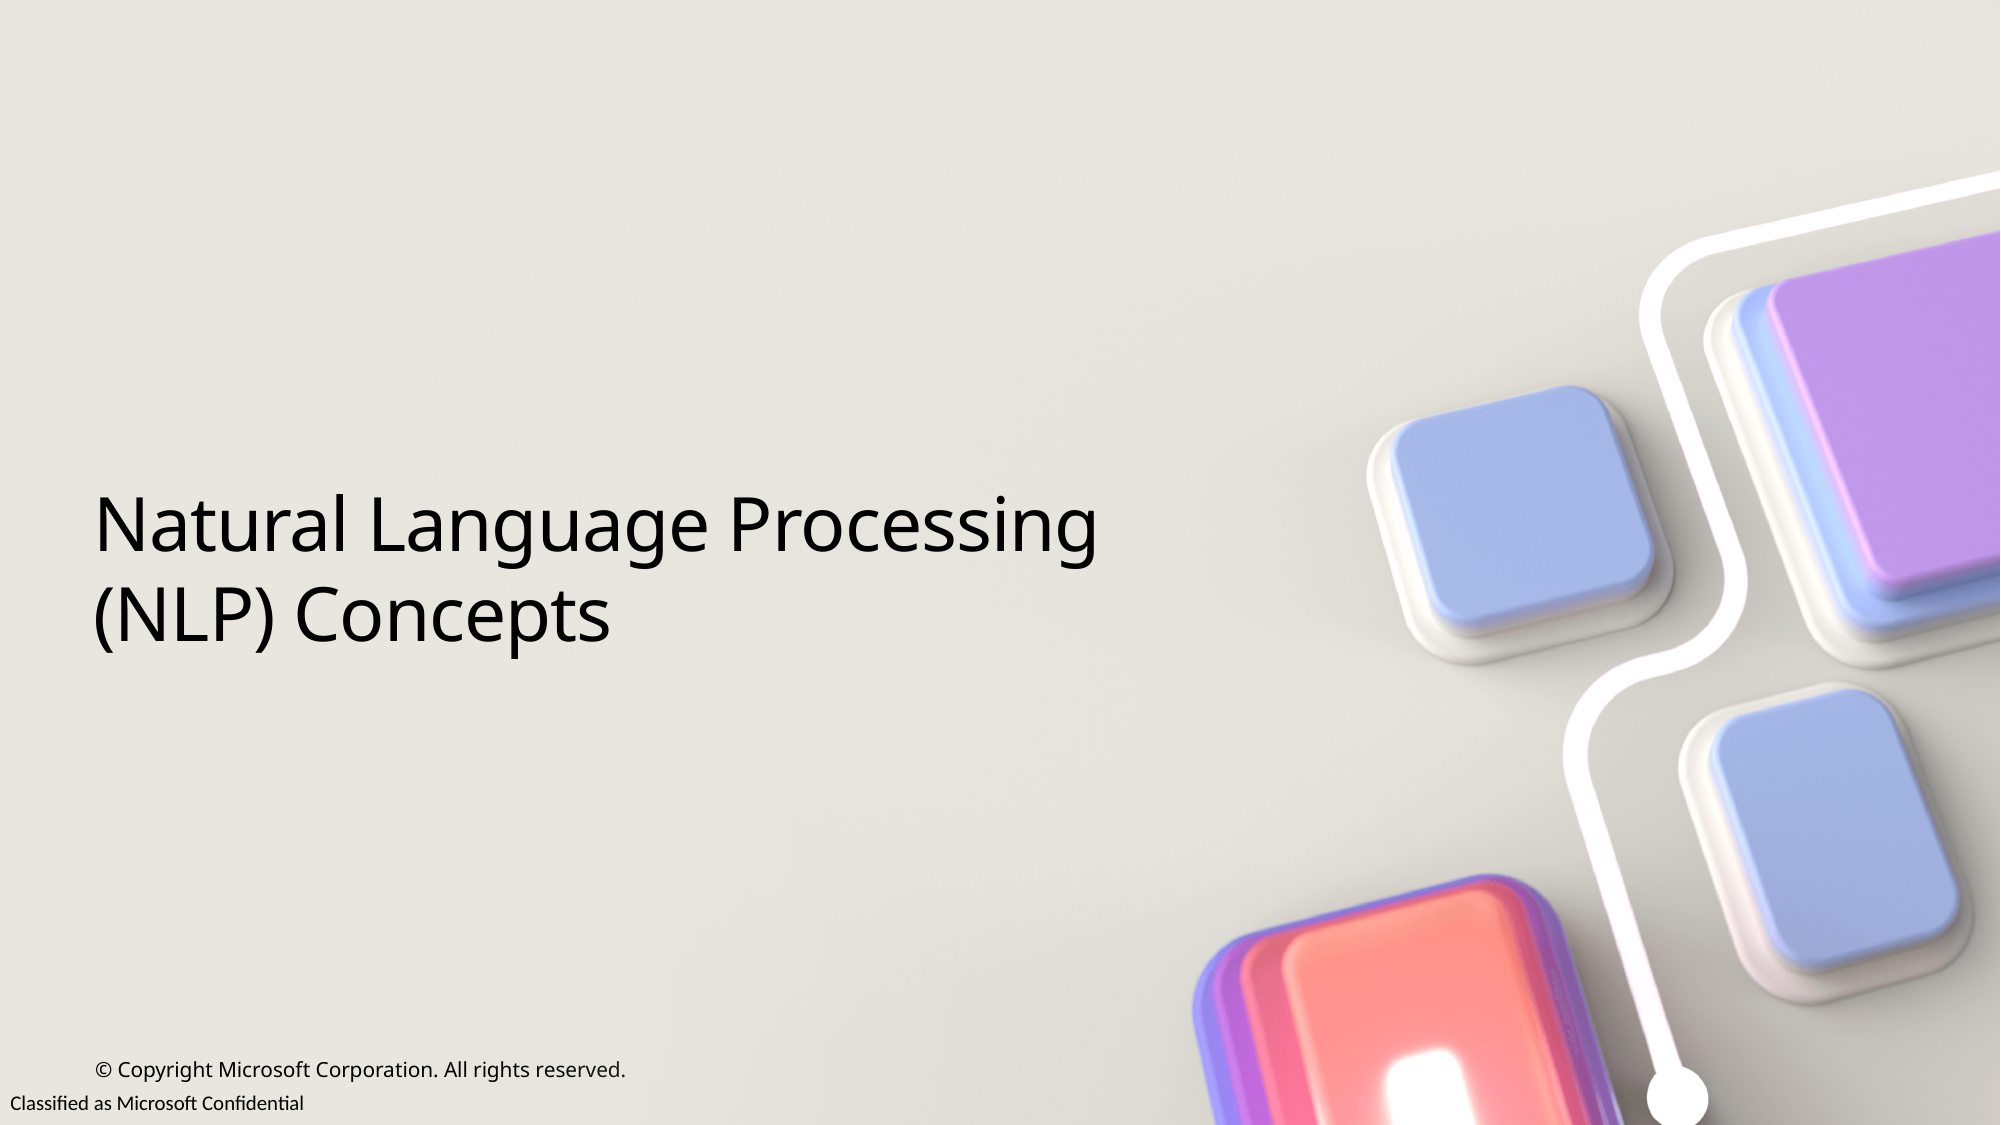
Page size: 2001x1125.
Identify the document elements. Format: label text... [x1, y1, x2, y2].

title Natural Language Processing (NLP) Concepts [93, 474, 1247, 657]
picture [396, 0, 2000, 1125]
